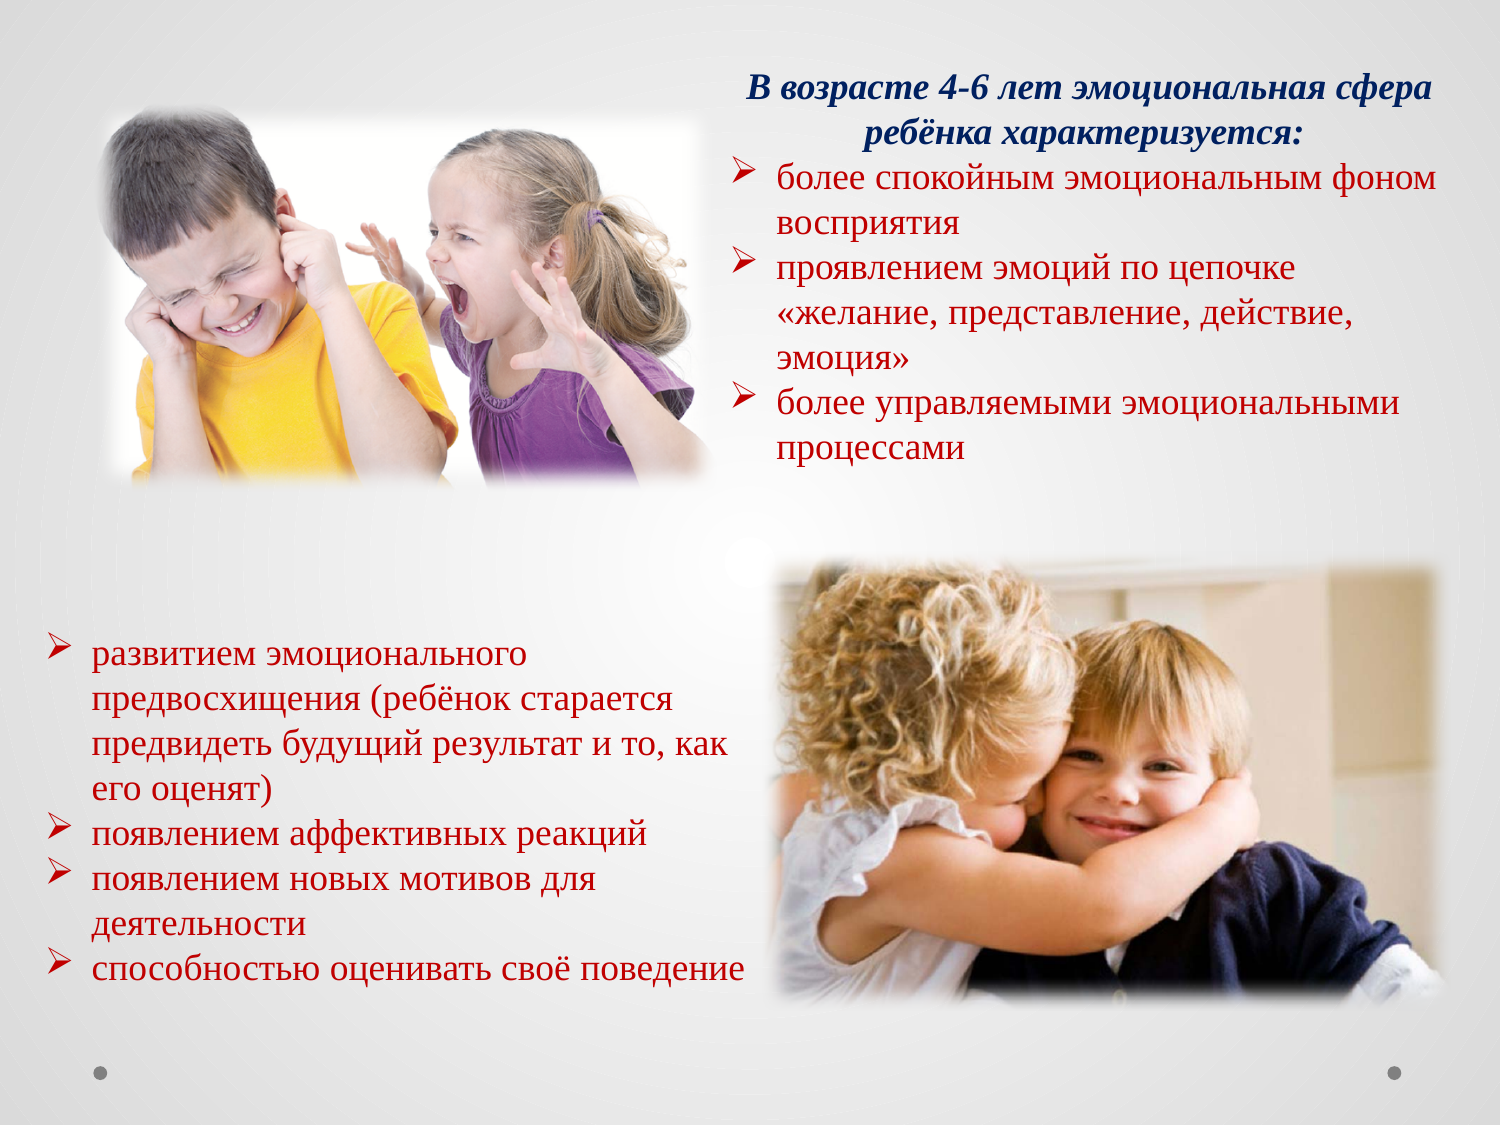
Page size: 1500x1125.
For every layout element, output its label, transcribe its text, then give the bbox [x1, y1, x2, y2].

text_box В возрасте 4-6 лет эмоциональная сфера ребёнка характеризуется: более спокойным эмоциональным фоном восприятия проявлением эмоций по цепочке «желание, представление, действие, эмоция» более управляемыми эмоциональными процессами [714, 54, 1465, 475]
picture [93, 101, 718, 492]
text_box развитием эмоционального предвосхищения (ребёнок старается предвидеть будущий результат и то, как его оценят) появлением аффективных реакций появлением новых мотивов для деятельности способностью оценивать своё поведение [30, 620, 781, 1041]
picture [761, 550, 1452, 1012]
